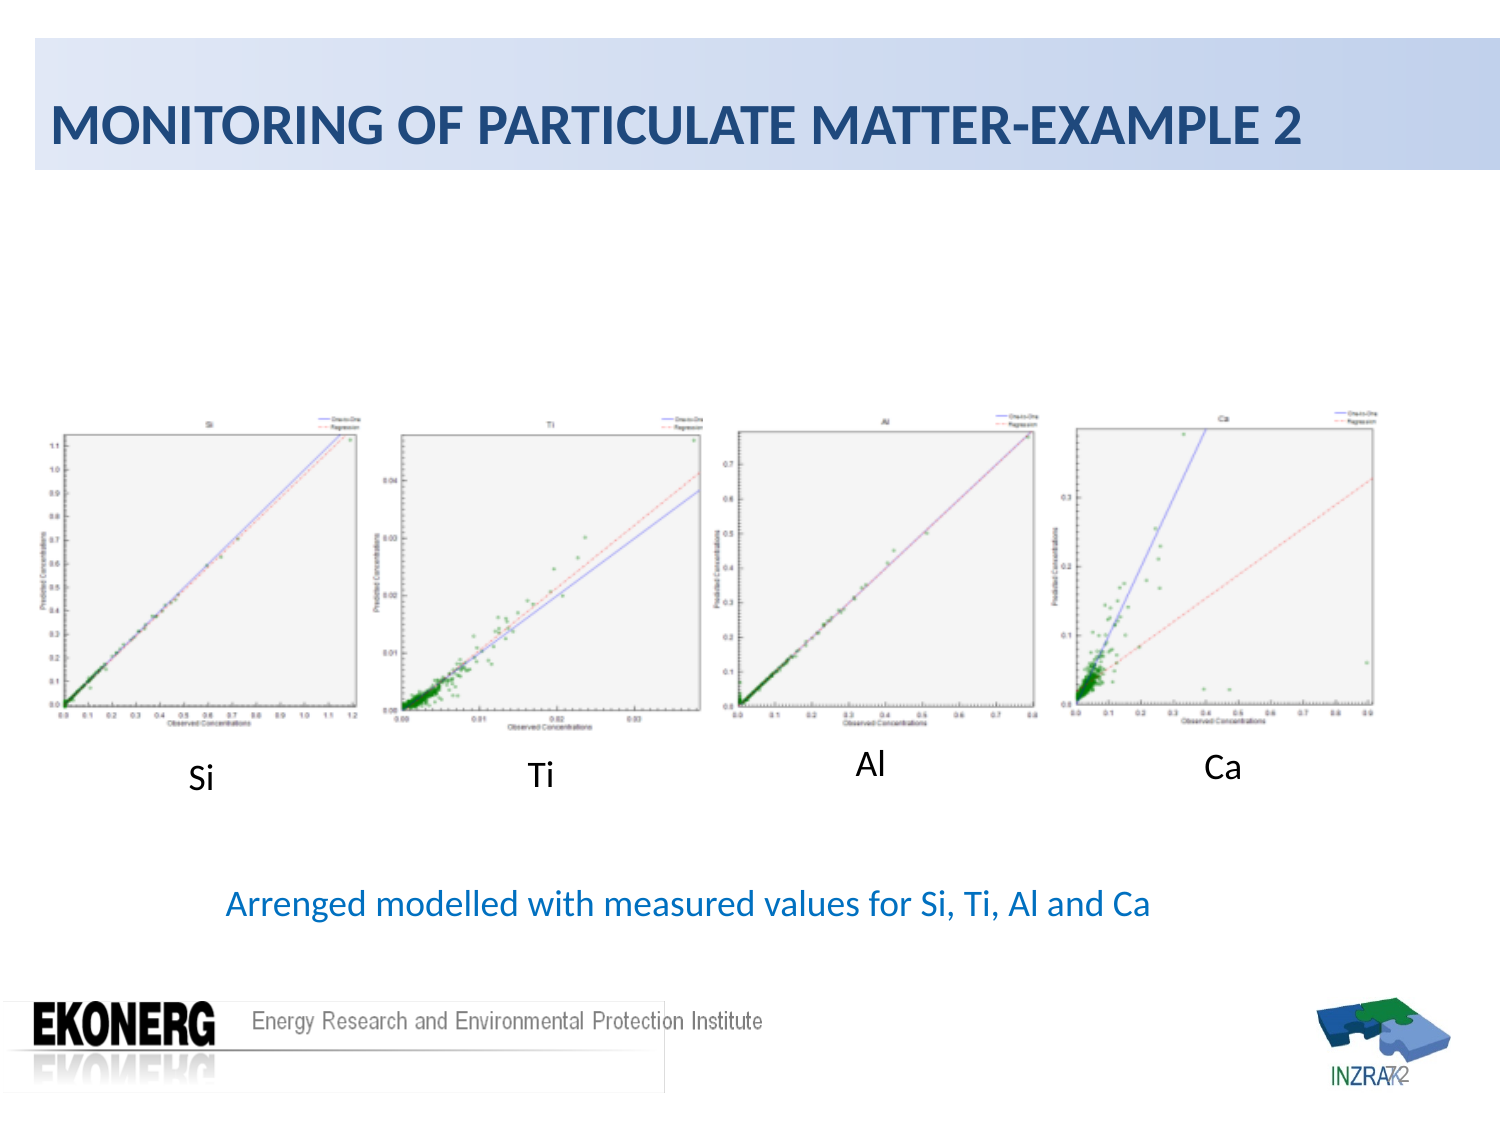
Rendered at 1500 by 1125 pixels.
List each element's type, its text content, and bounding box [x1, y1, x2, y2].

text_box Ti [512, 747, 570, 802]
picture [1315, 996, 1451, 1093]
picture [28, 405, 1398, 739]
text_box MONITORING OF PARTICULATE MATTER-EXAMPLE 2 [35, 38, 1500, 170]
text_box Al [840, 743, 901, 791]
text_box Ca [1189, 741, 1258, 794]
slide_number 72 [1074, 1042, 1425, 1103]
text_box Si [173, 745, 230, 805]
picture [1, 996, 785, 1095]
text_box Arrenged modelled with measured values for Si, Ti, Al and Ca [210, 871, 1254, 932]
